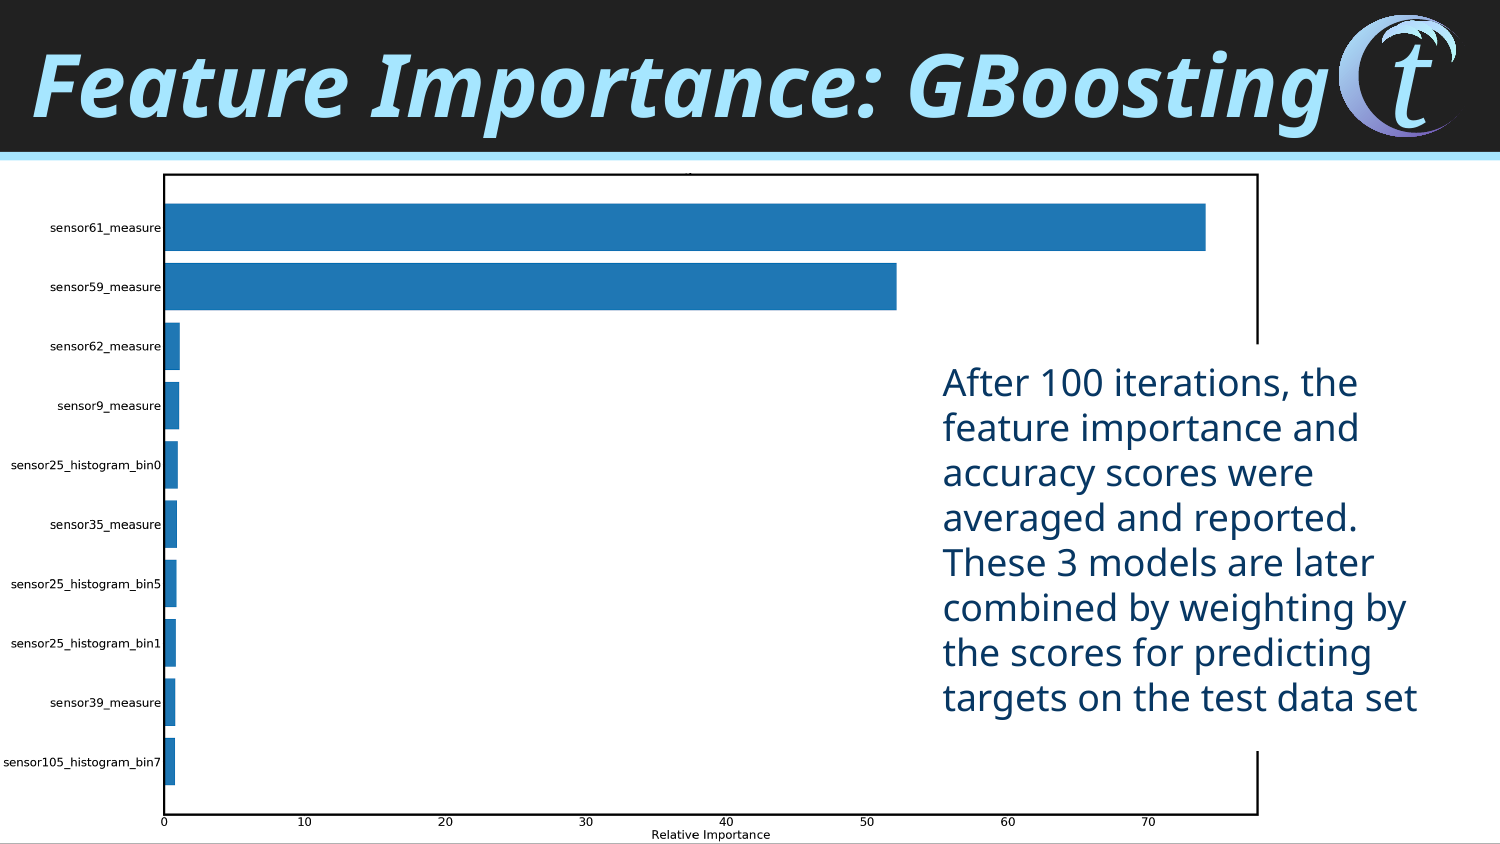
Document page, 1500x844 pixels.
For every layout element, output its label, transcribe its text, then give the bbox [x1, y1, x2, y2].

title Feature Importance: GBoosting [16, 14, 1414, 109]
text_box After 100 iterations, the feature importance and accuracy scores were averaged and reported. These 3 models are later combined by weighting by the scores for predicting targets on the test data set [1263, 344, 1488, 751]
picture [0, 173, 1260, 844]
